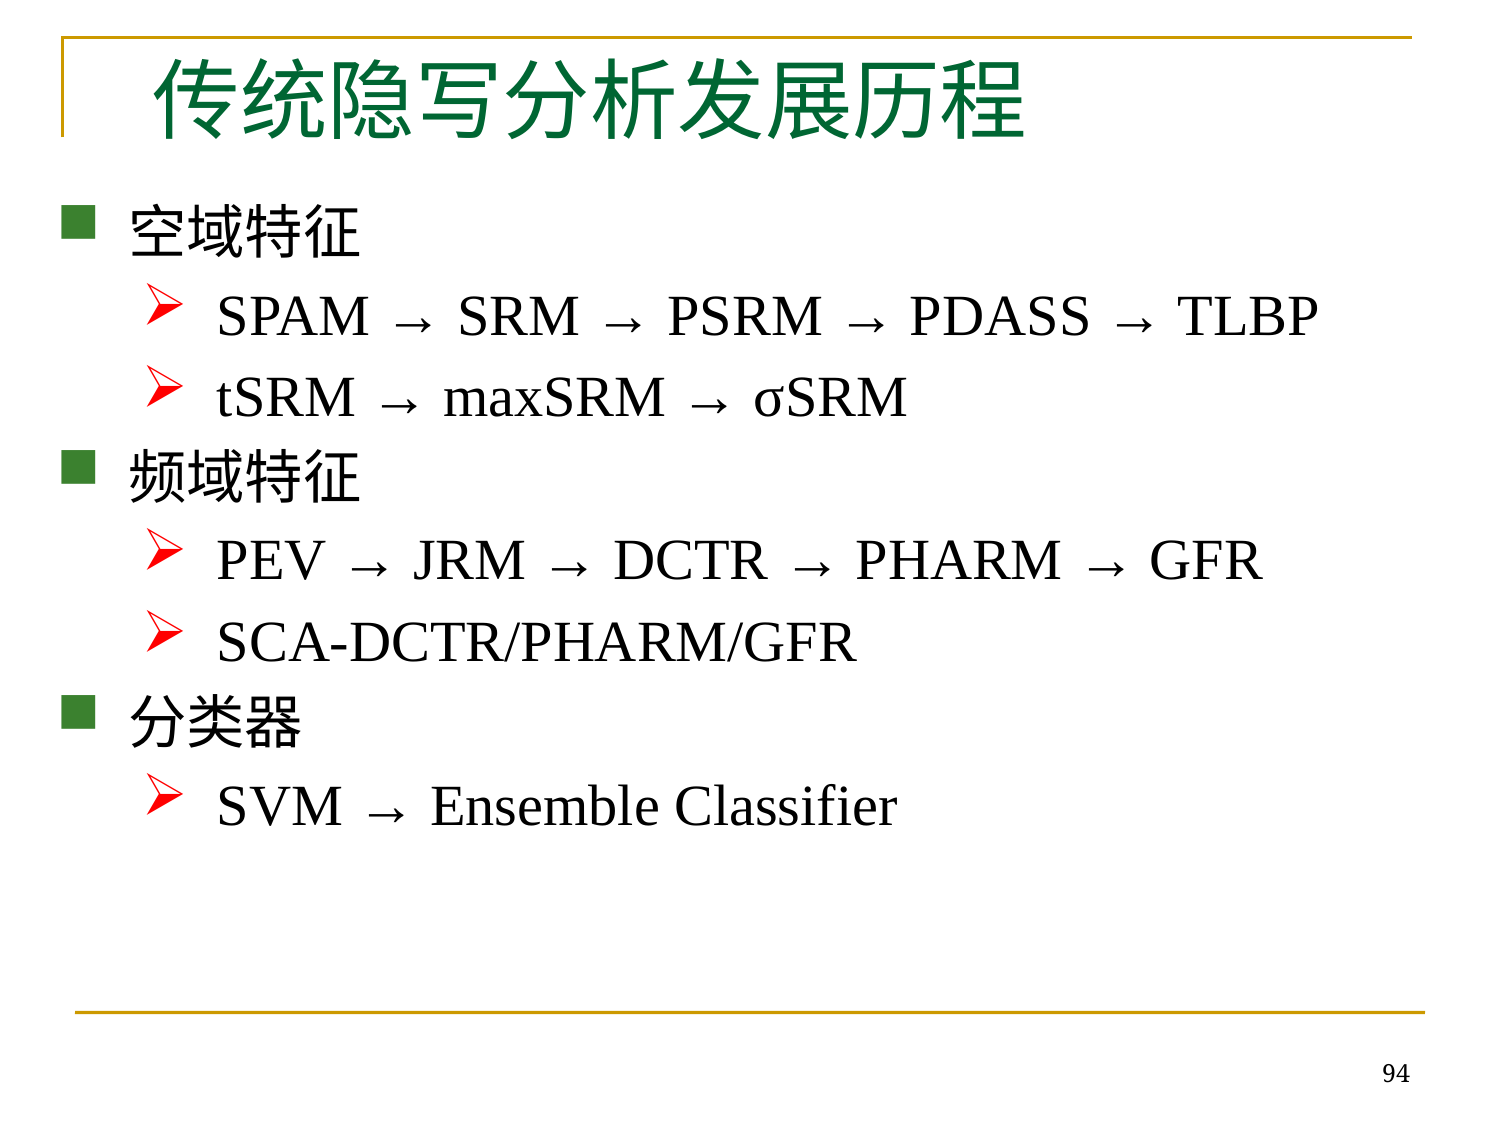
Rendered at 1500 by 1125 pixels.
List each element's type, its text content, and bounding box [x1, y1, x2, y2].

slide_number 94 [1074, 1023, 1426, 1100]
text_box 空域特征 SPAM → SRM → PSRM → PDASS → TLBP tSRM → maxSRM → σSRM 频域特征 PEV → JRM → DCTR → PHARM → GFR SCA-DCTR/PHARM/GFR 分类器 SVM → Ensemble Classifier [24, 187, 1463, 888]
title 传统隐写分析发展历程 [137, 37, 1500, 147]
